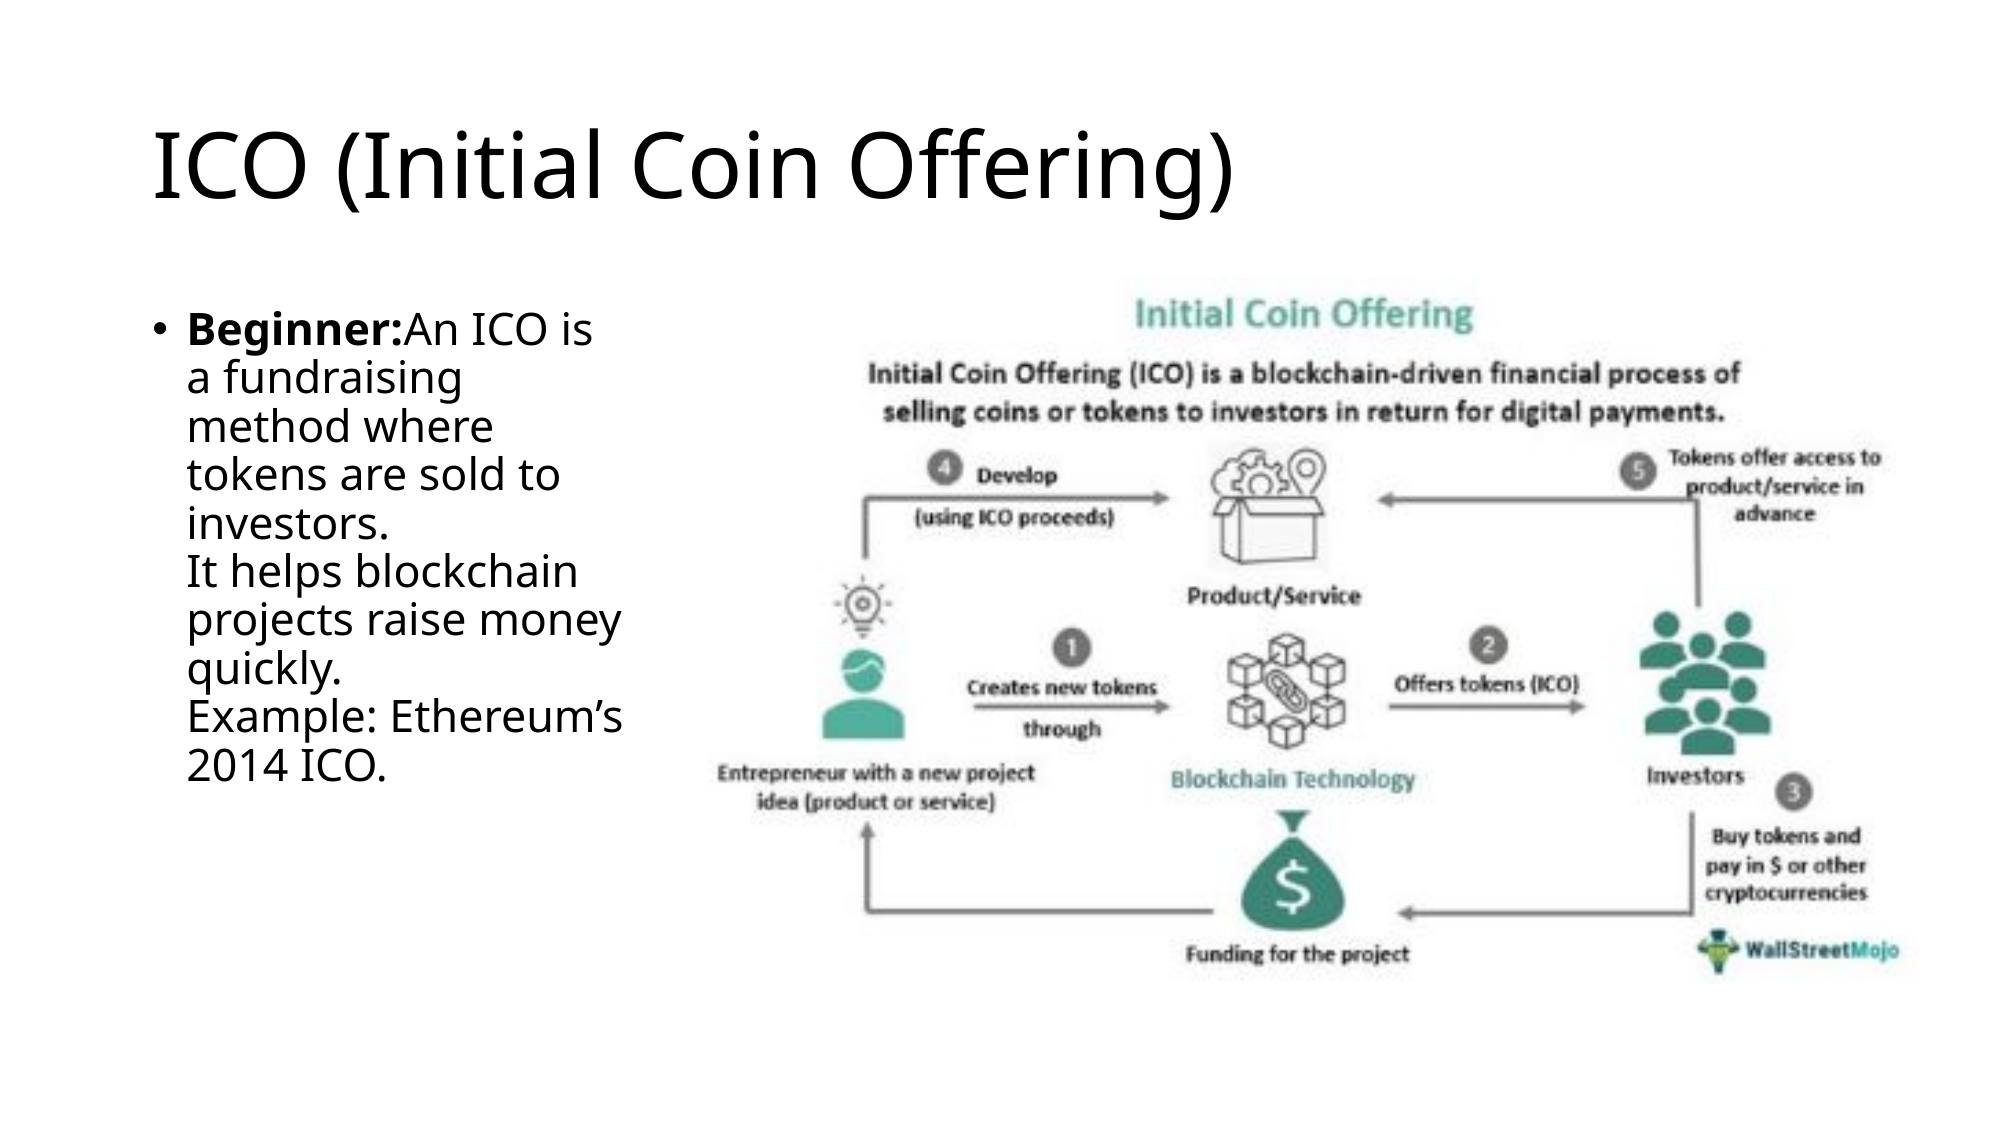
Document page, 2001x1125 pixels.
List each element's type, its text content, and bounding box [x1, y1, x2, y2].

list Beginner:An ICO is a fundraising method where tokens are sold to investors. It helps blockchain projects raise money quickly. Example: Ethereum’s 2014 ICO. [137, 299, 642, 852]
title ICO (Initial Coin Offering) [137, 59, 1863, 278]
picture [686, 276, 1927, 984]
